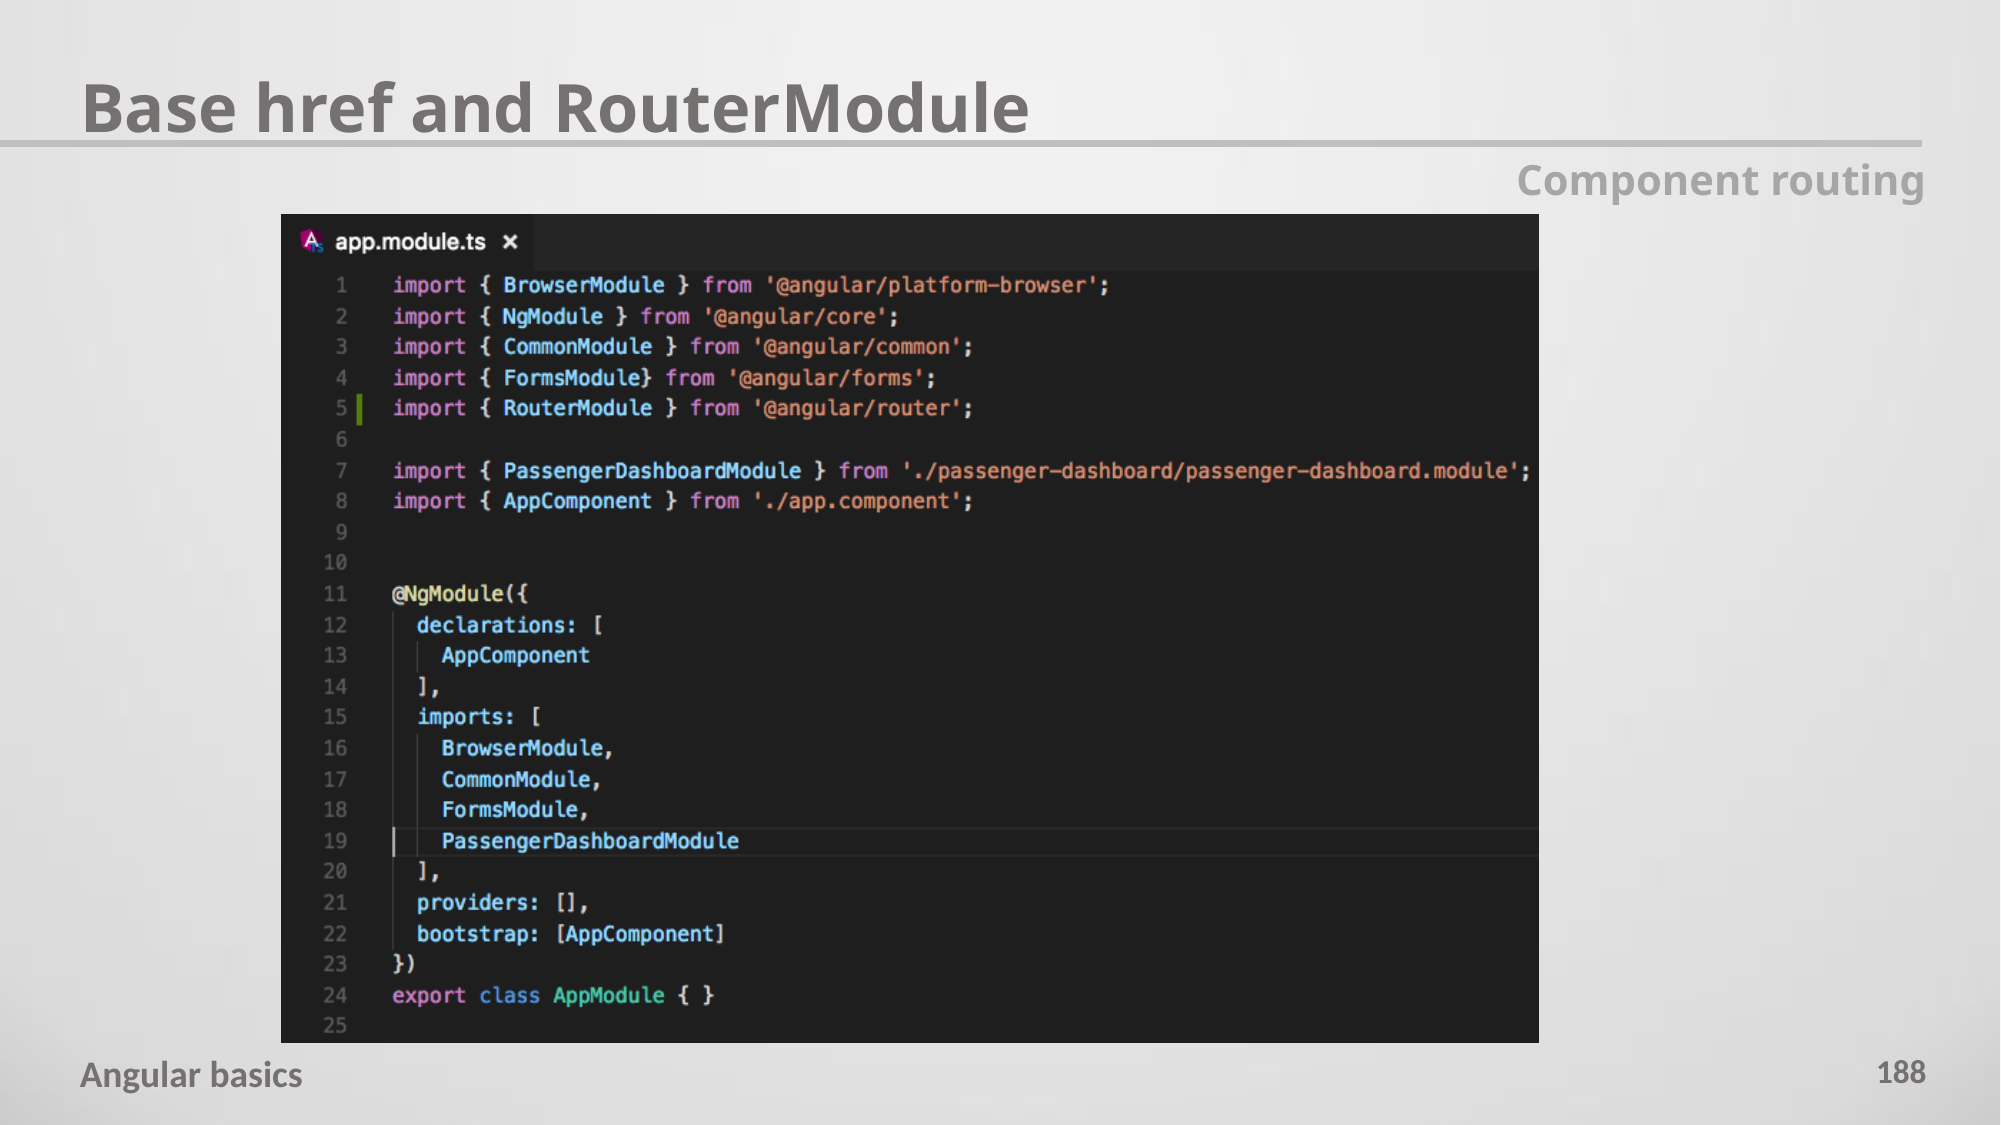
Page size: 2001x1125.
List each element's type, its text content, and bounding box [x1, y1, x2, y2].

footer Angular basics [65, 1042, 1338, 1103]
text_box Base href and RouterModule [65, 147, 1176, 155]
text_box Base href and RouterModule [65, 48, 1942, 146]
text_box Component routing [1176, 146, 1942, 212]
picture [0, 0, 2001, 1125]
slide_number 188 [1412, 1038, 1942, 1103]
